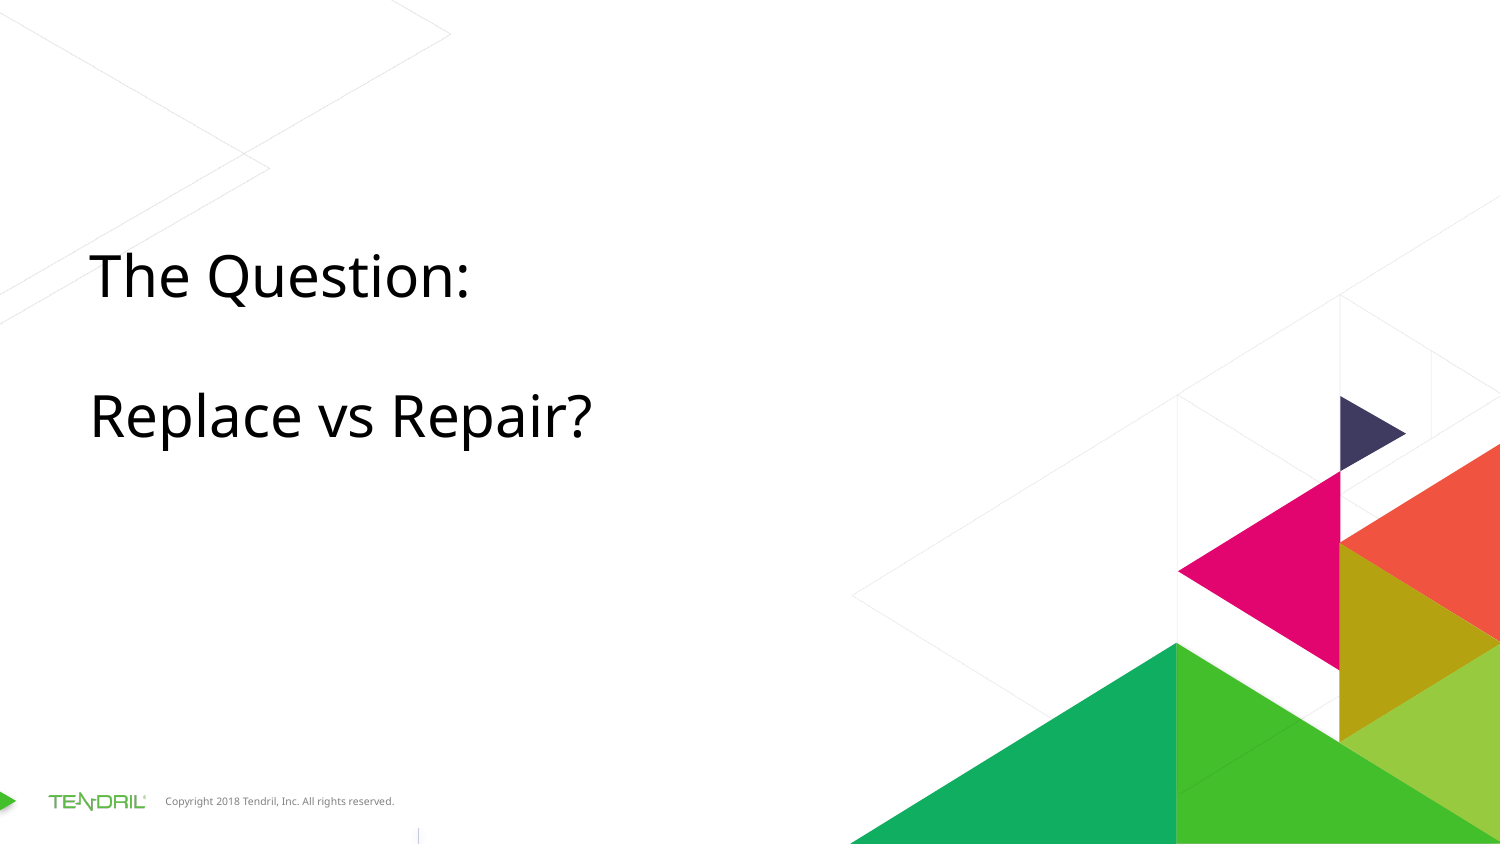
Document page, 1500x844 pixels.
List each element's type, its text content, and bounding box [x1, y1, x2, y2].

title The Question: Replace vs Repair? [75, 177, 1430, 511]
